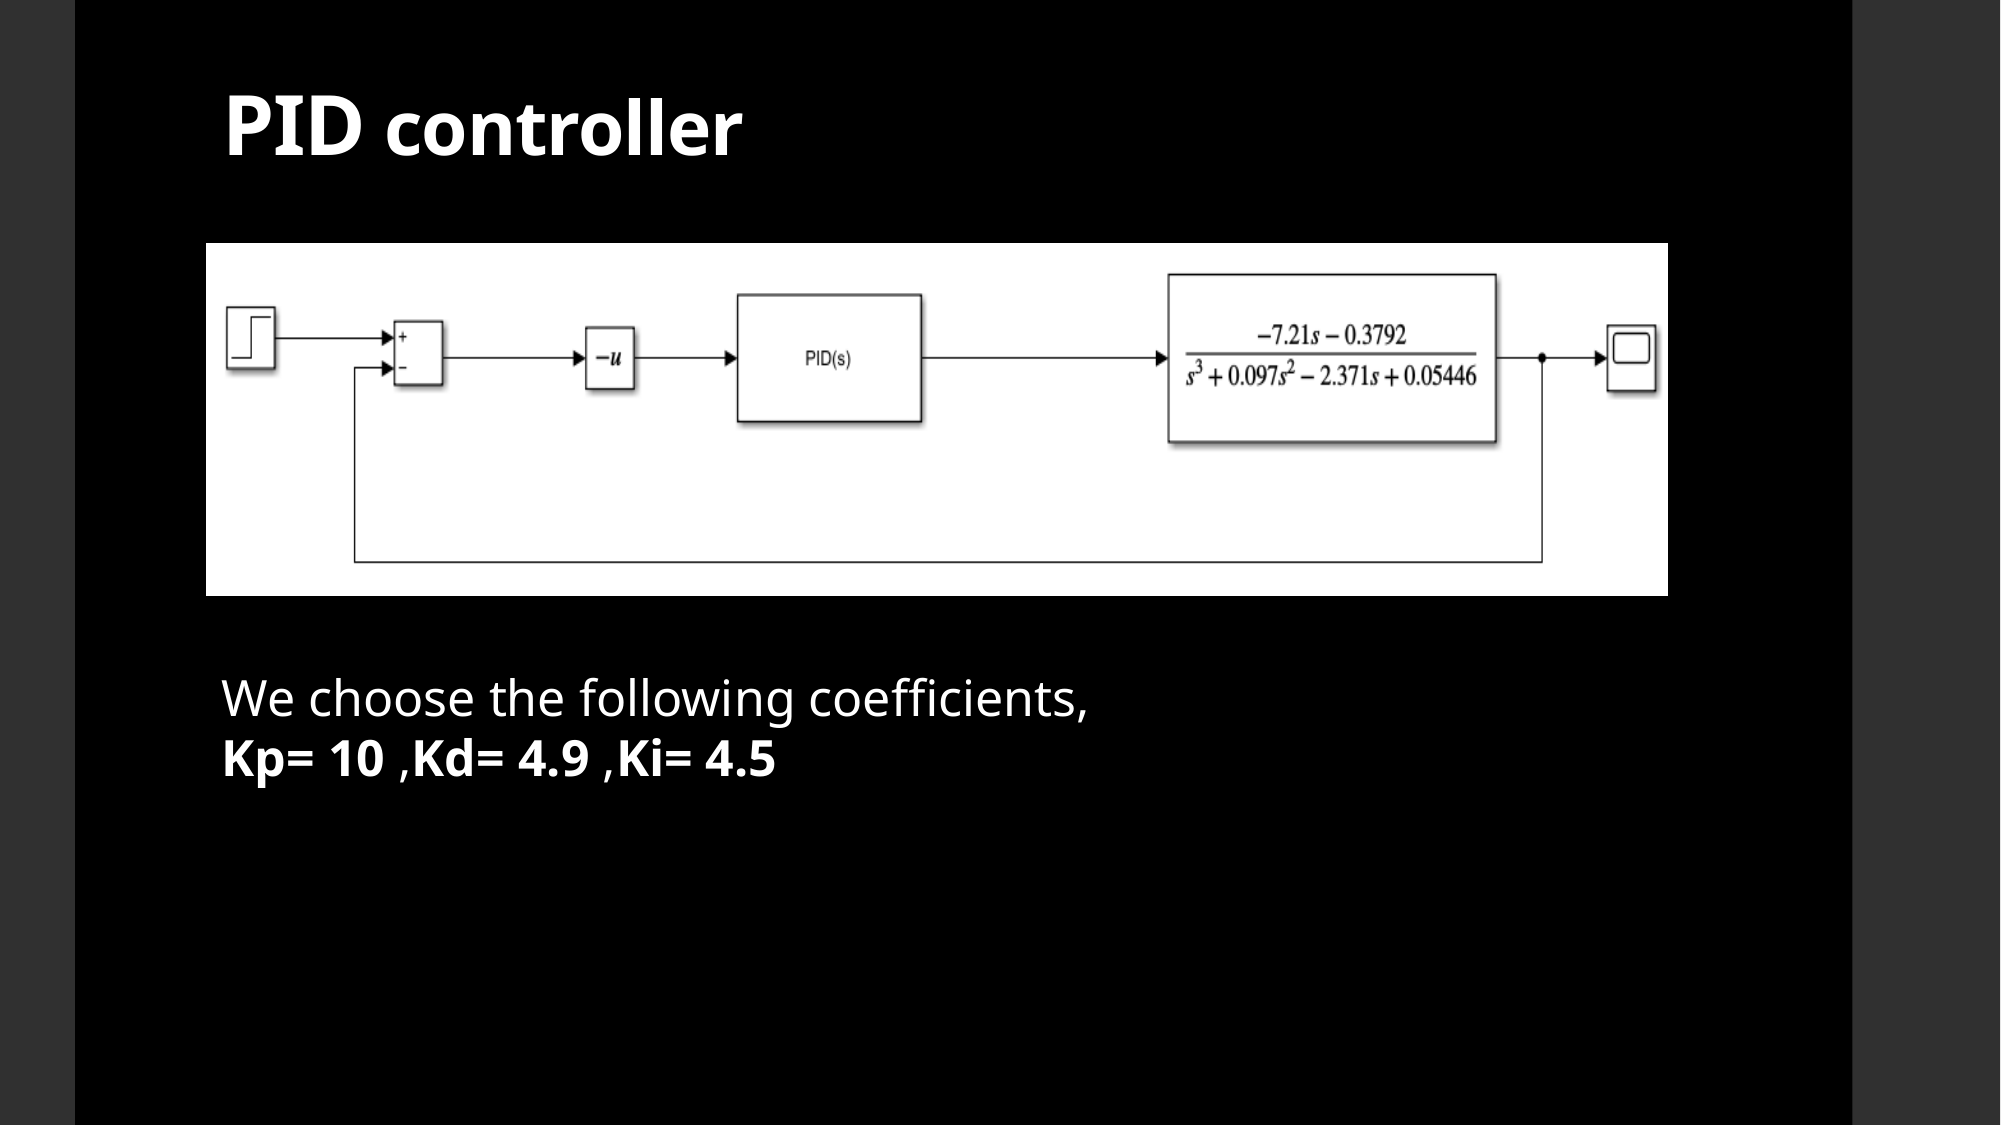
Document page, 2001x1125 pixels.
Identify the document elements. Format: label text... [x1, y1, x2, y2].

picture [206, 243, 1668, 596]
title PID controller [206, 60, 1752, 159]
subtitle [206, 159, 1752, 1065]
text_box We choose the following coefficients, Kp= 10 ,Kd= 4.9 ,Ki= 4.5 [206, 658, 1207, 794]
